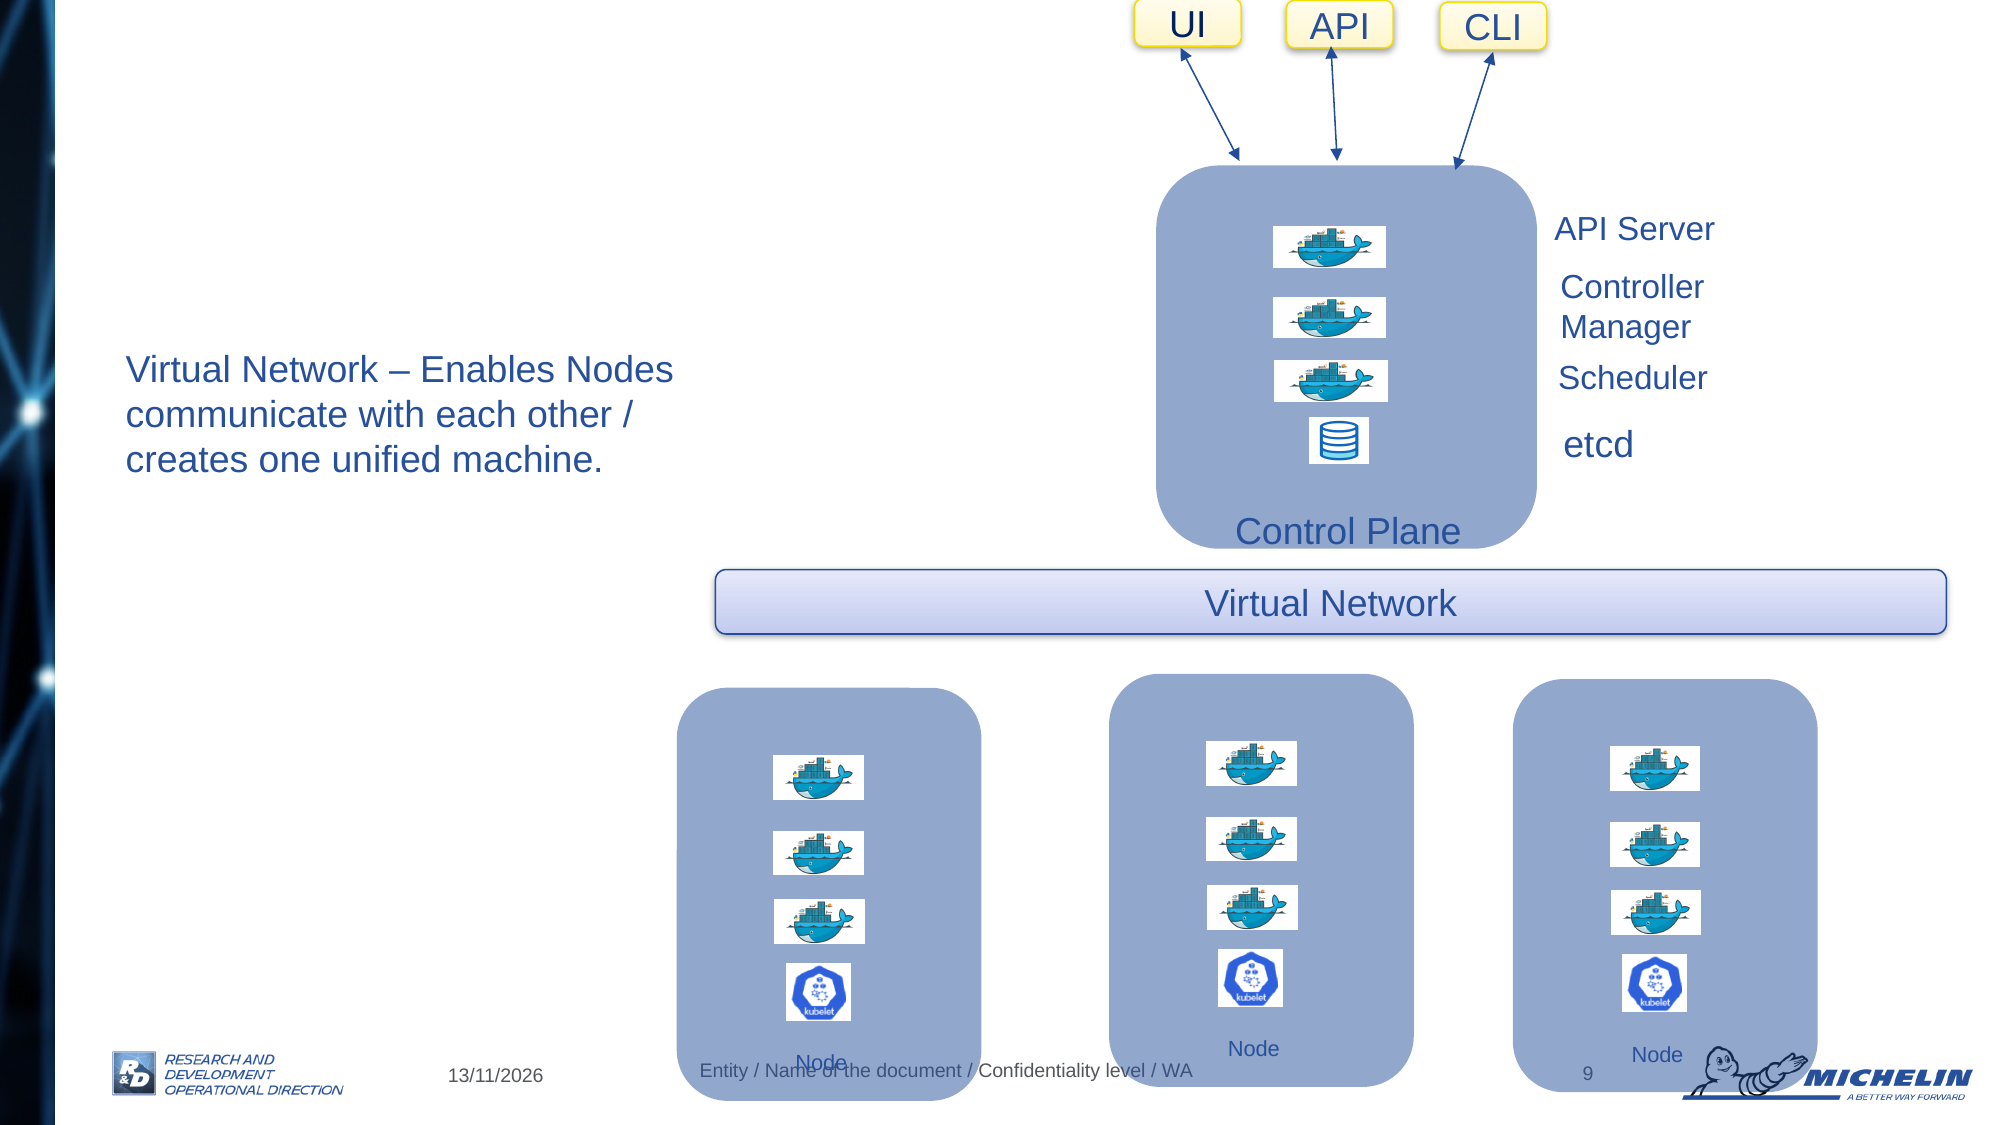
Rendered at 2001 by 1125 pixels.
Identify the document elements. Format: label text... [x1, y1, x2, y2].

picture [102, 1041, 384, 1100]
picture [1665, 1029, 1989, 1116]
picture [0, 0, 54, 1125]
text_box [1108, 673, 1414, 1088]
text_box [1134, 0, 1779, 549]
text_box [676, 687, 982, 1102]
text_box Virtual Network [714, 568, 1948, 635]
slide_number 9 [1377, 1042, 1609, 1103]
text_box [1512, 678, 1818, 1093]
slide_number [432, 1044, 638, 1105]
text_box Virtual Network – Enables Nodes communicate with each other / creates one unified machine. [110, 337, 754, 488]
